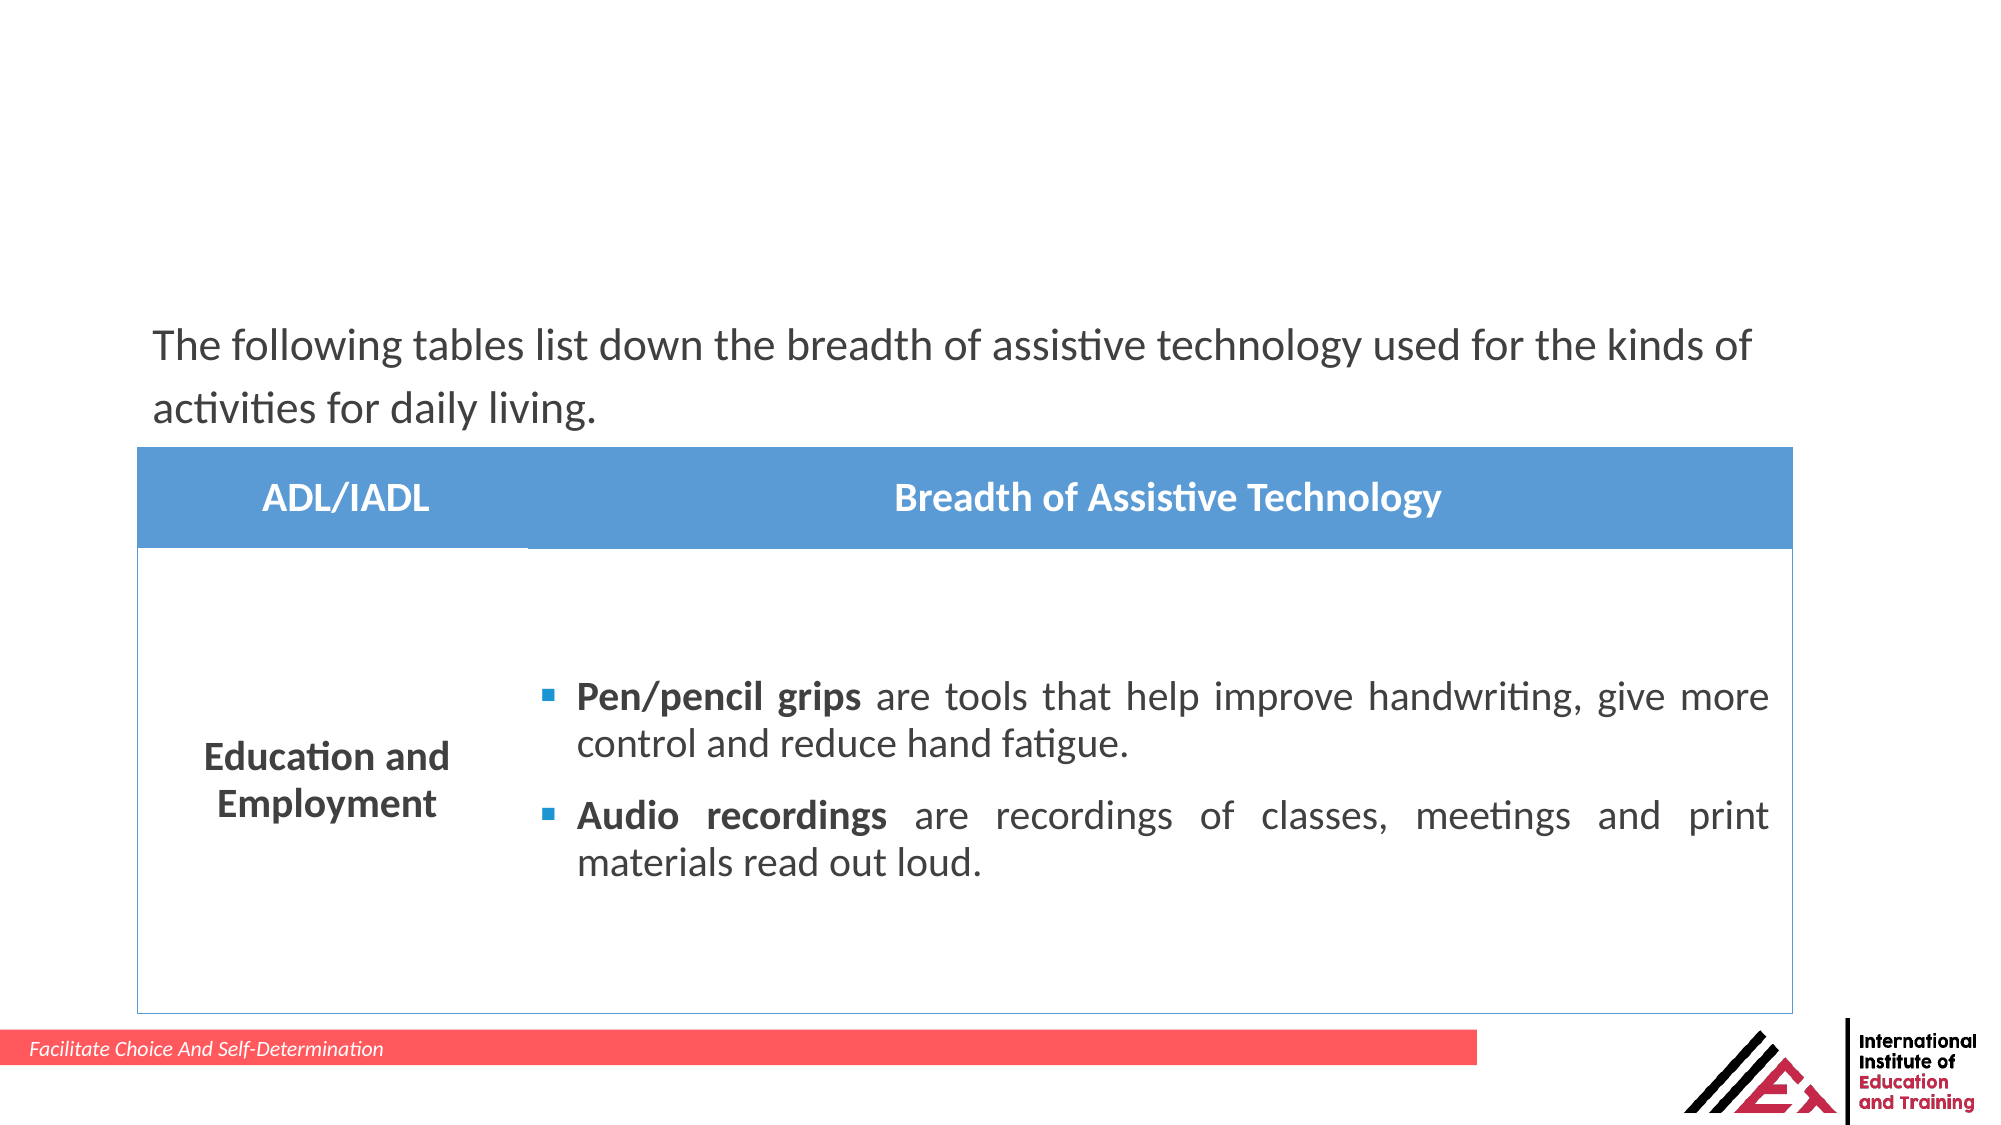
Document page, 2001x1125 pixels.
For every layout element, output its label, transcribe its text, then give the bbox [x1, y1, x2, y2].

list The following tables list down the breadth of assistive technology used for the kinds of activities for daily living. [137, 299, 1793, 447]
table_cell Education and Employment [138, 548, 528, 1013]
table_cell Pen/pencil grips are tools that help improve handwriting, give more control and reduce hand fatigue. Audio recordings are recordings of classes, meetings and print materials read out loud. [528, 549, 1792, 1013]
text_box Facilitate Choice And Self-Determination [0, 1029, 1478, 1066]
picture [1683, 1018, 1976, 1125]
table_header Breadth of Assistive Technology [528, 448, 1792, 548]
table_header ADL/IADL [138, 448, 528, 548]
